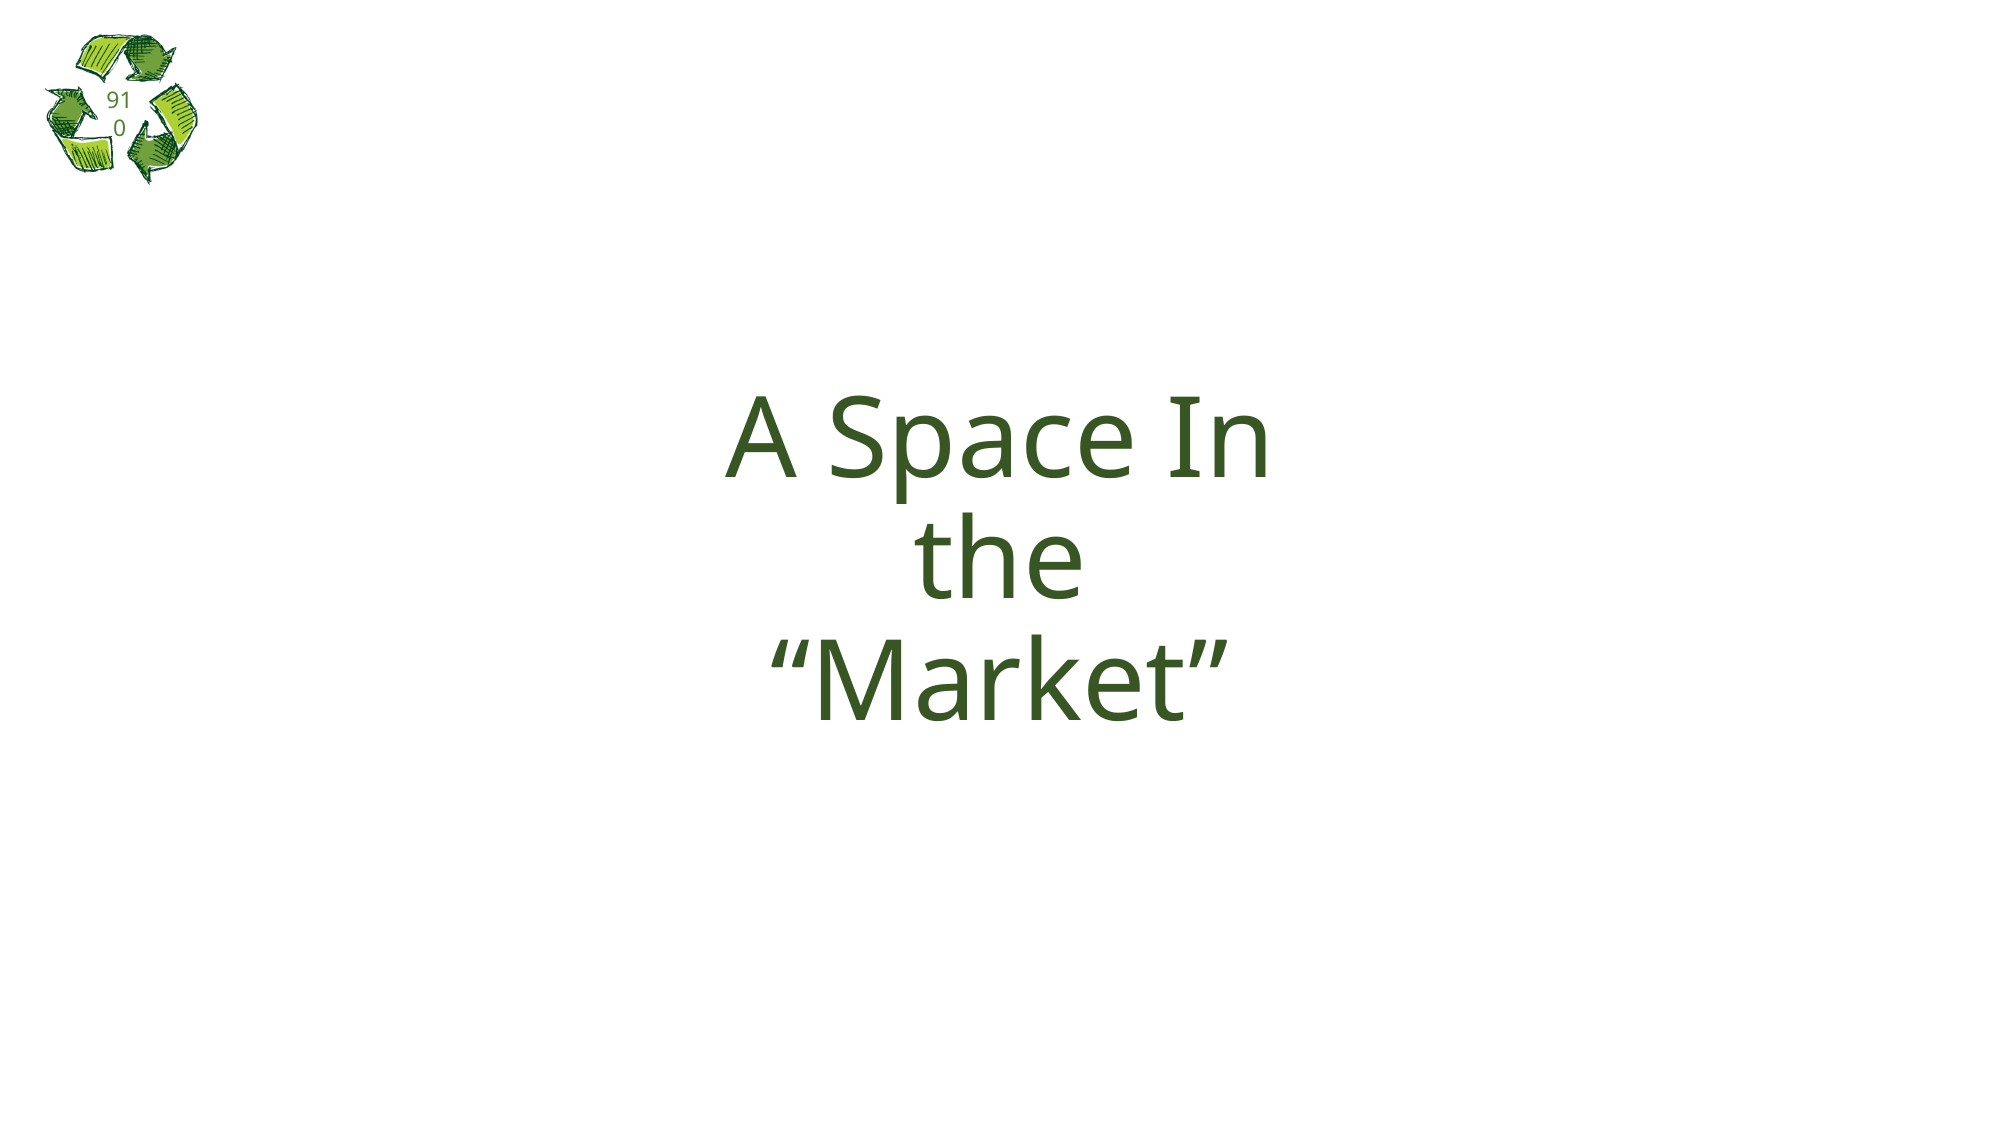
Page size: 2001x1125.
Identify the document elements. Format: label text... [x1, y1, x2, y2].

picture [44, 34, 198, 185]
text_box A Space In the “Market” [665, 311, 1335, 814]
